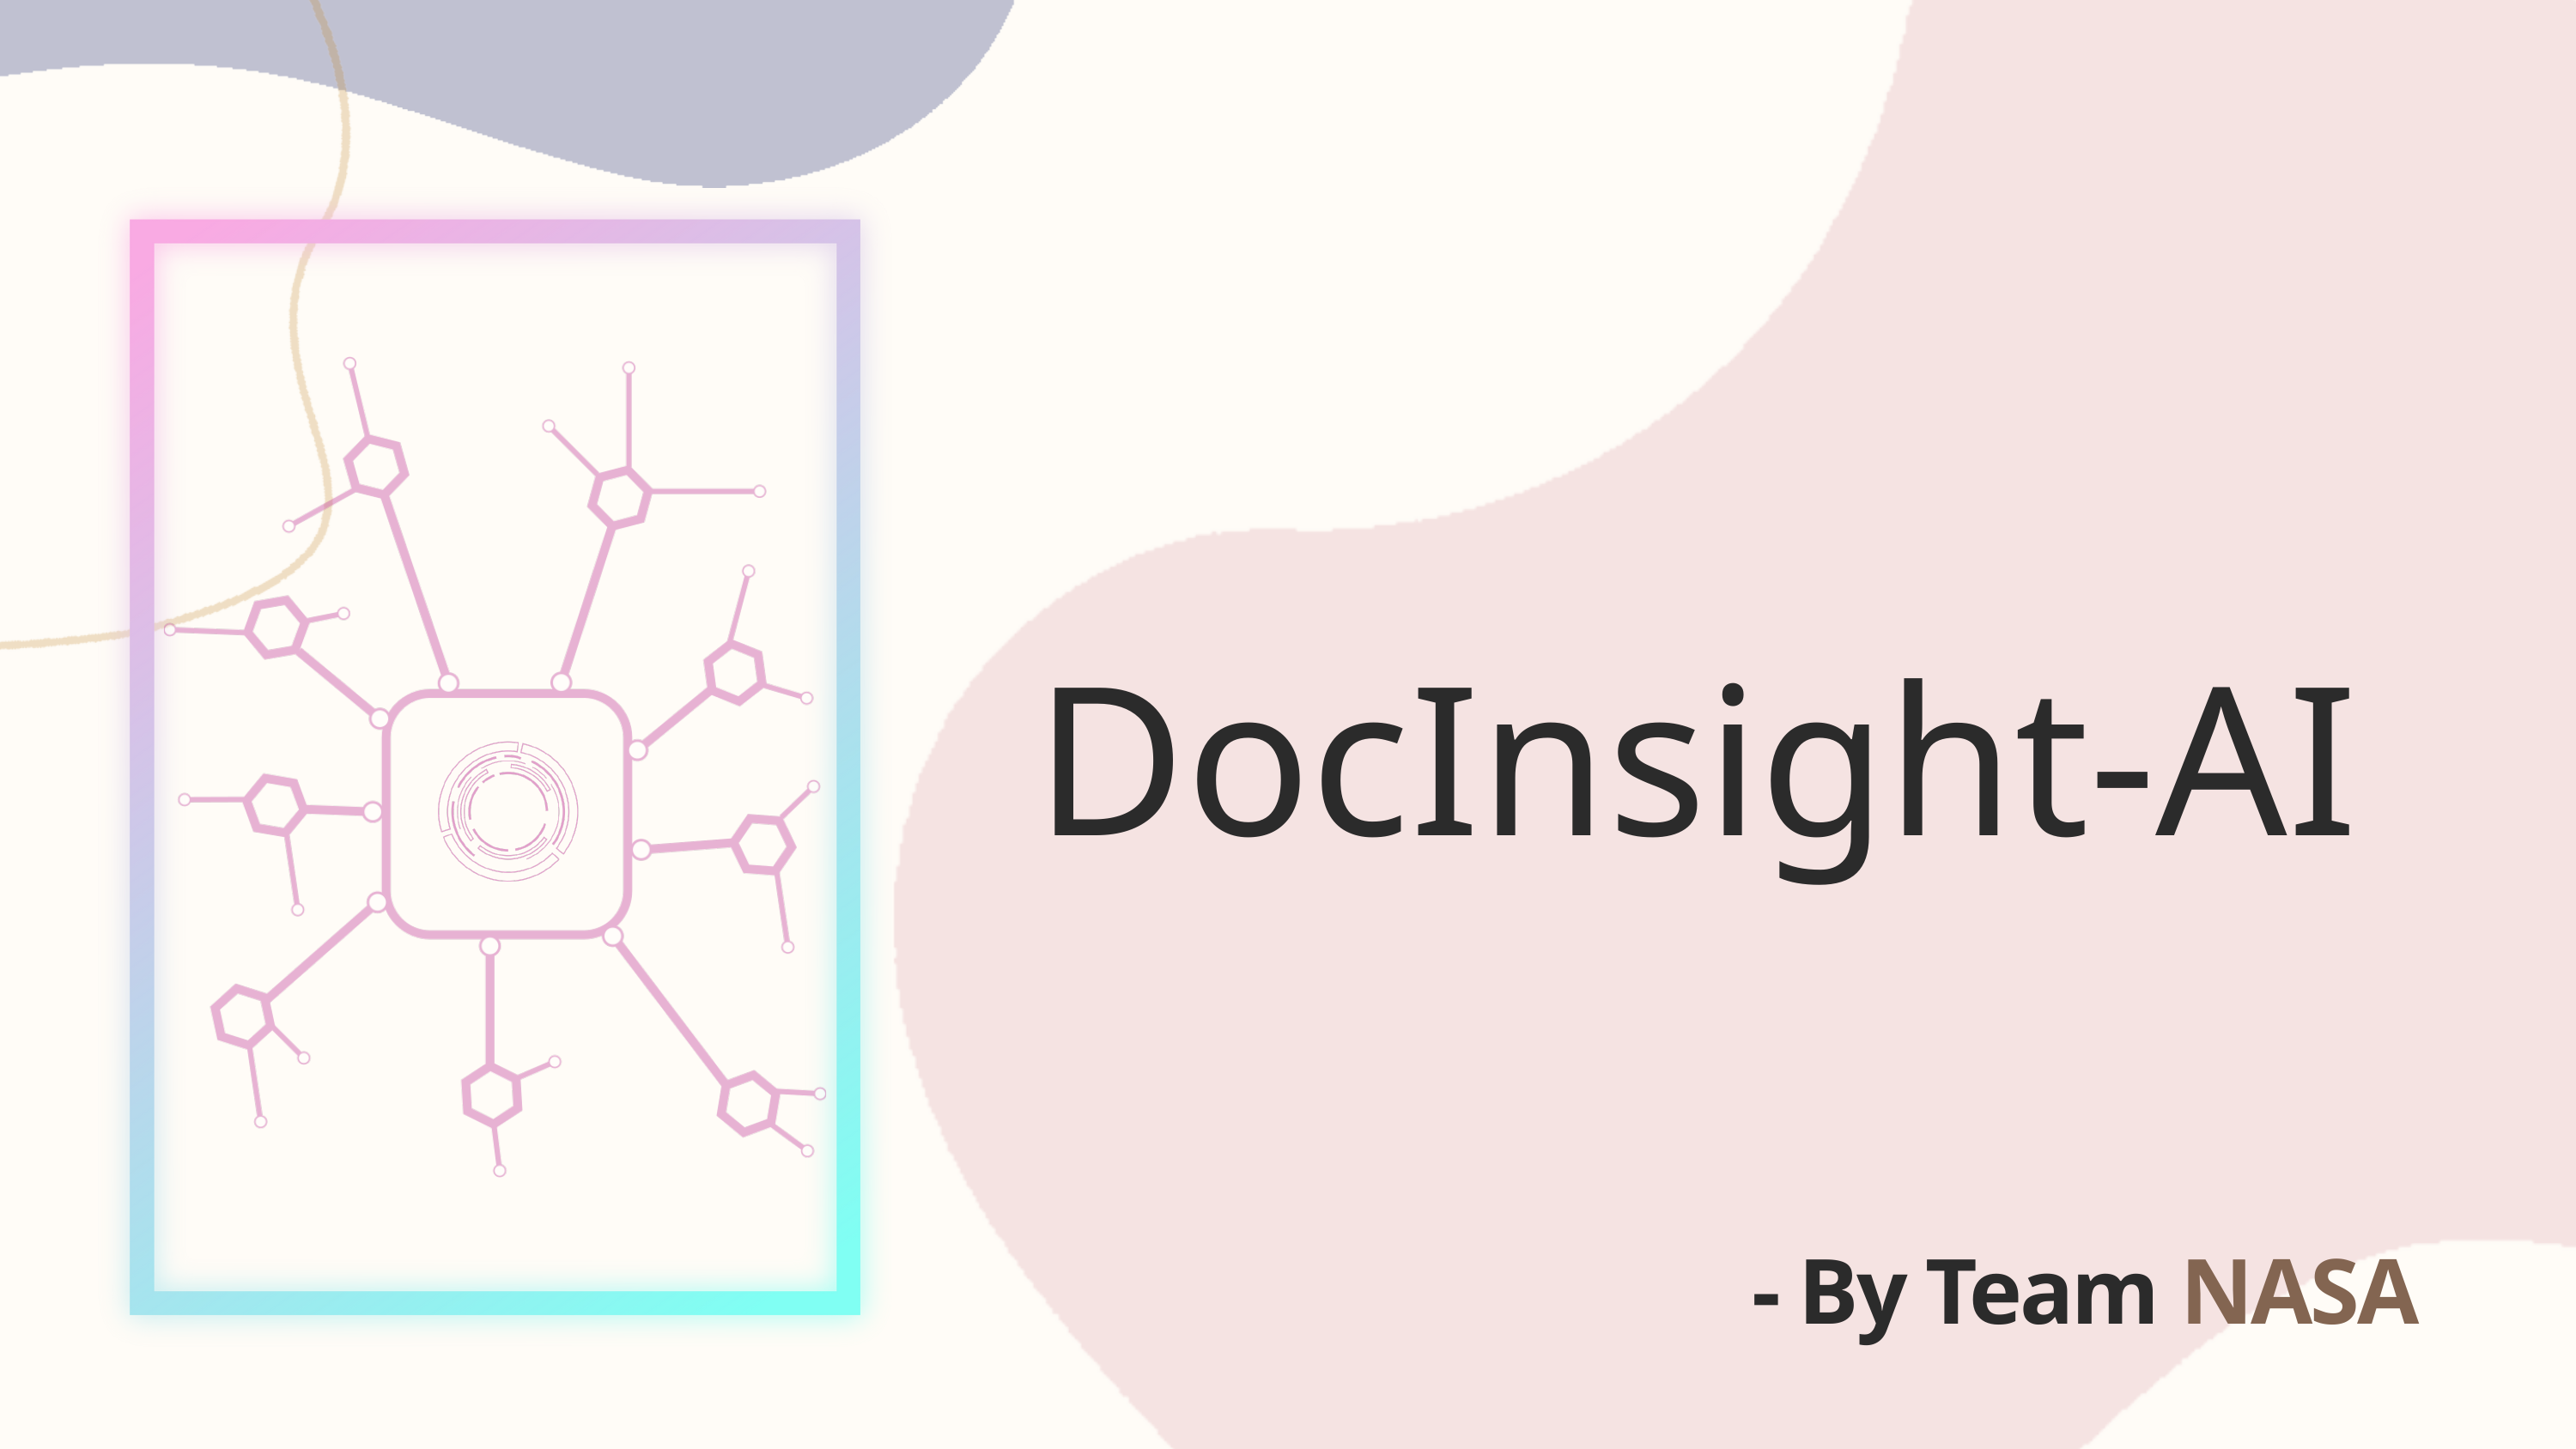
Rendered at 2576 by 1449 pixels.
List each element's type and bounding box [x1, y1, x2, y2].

text_box [98, 197, 885, 1347]
picture [0, 0, 2576, 1449]
text_box [438, 741, 579, 882]
text_box [163, 356, 827, 1178]
